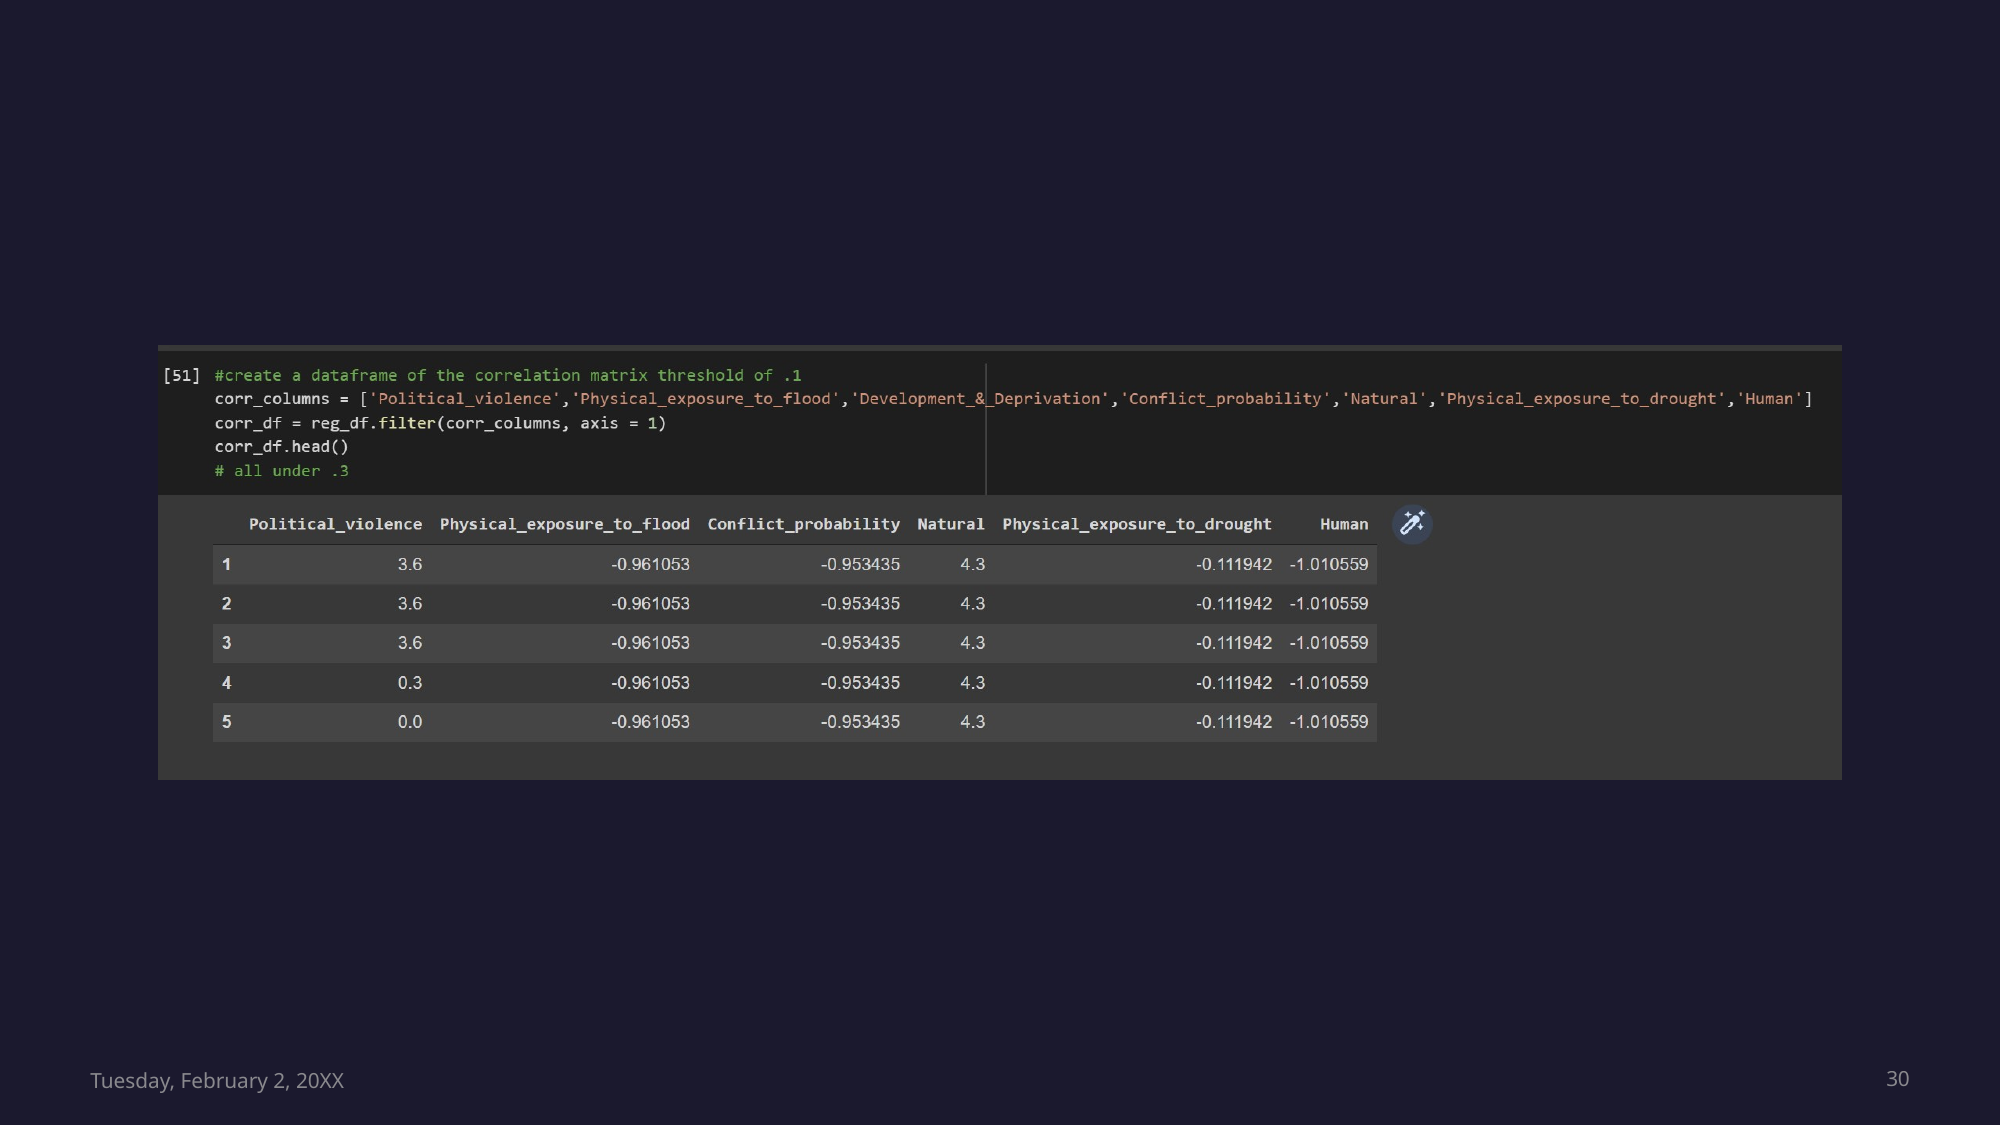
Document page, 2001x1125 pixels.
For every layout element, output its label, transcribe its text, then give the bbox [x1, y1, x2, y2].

picture [158, 345, 1842, 780]
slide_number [90, 1067, 522, 1093]
slide_number 29 [1632, 1067, 1910, 1093]
